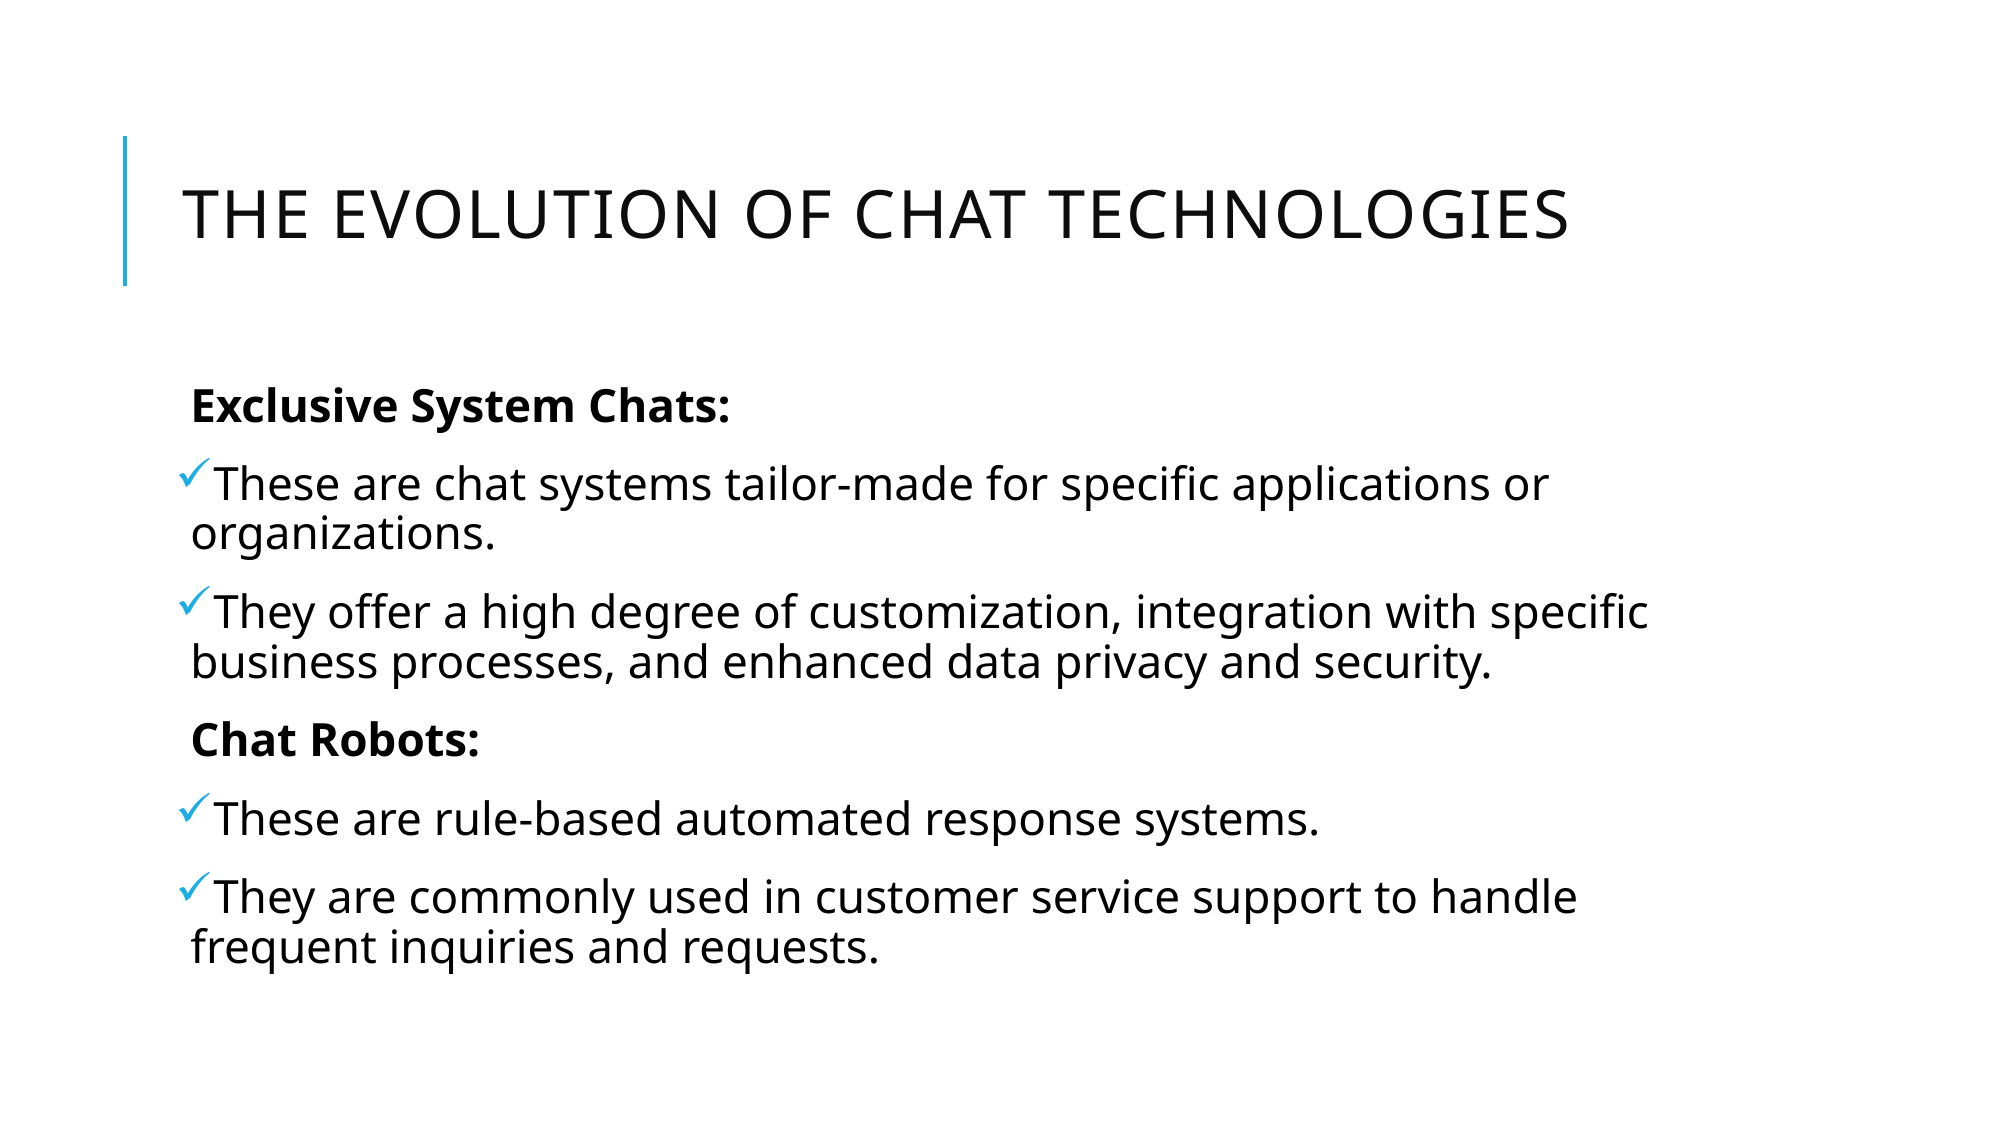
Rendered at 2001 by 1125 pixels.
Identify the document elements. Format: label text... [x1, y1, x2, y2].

list Exclusive System Chats: These are chat systems tailor-made for specific applications or organizations. They offer a high degree of customization, integration with specific business processes, and enhanced data privacy and security. Chat Robots: These are rule-based automated response systems. They are commonly used in customer service support to handle frequent inquiries and requests. [168, 375, 1763, 1035]
title The Evolution of Chat Technologies [168, 96, 1763, 342]
